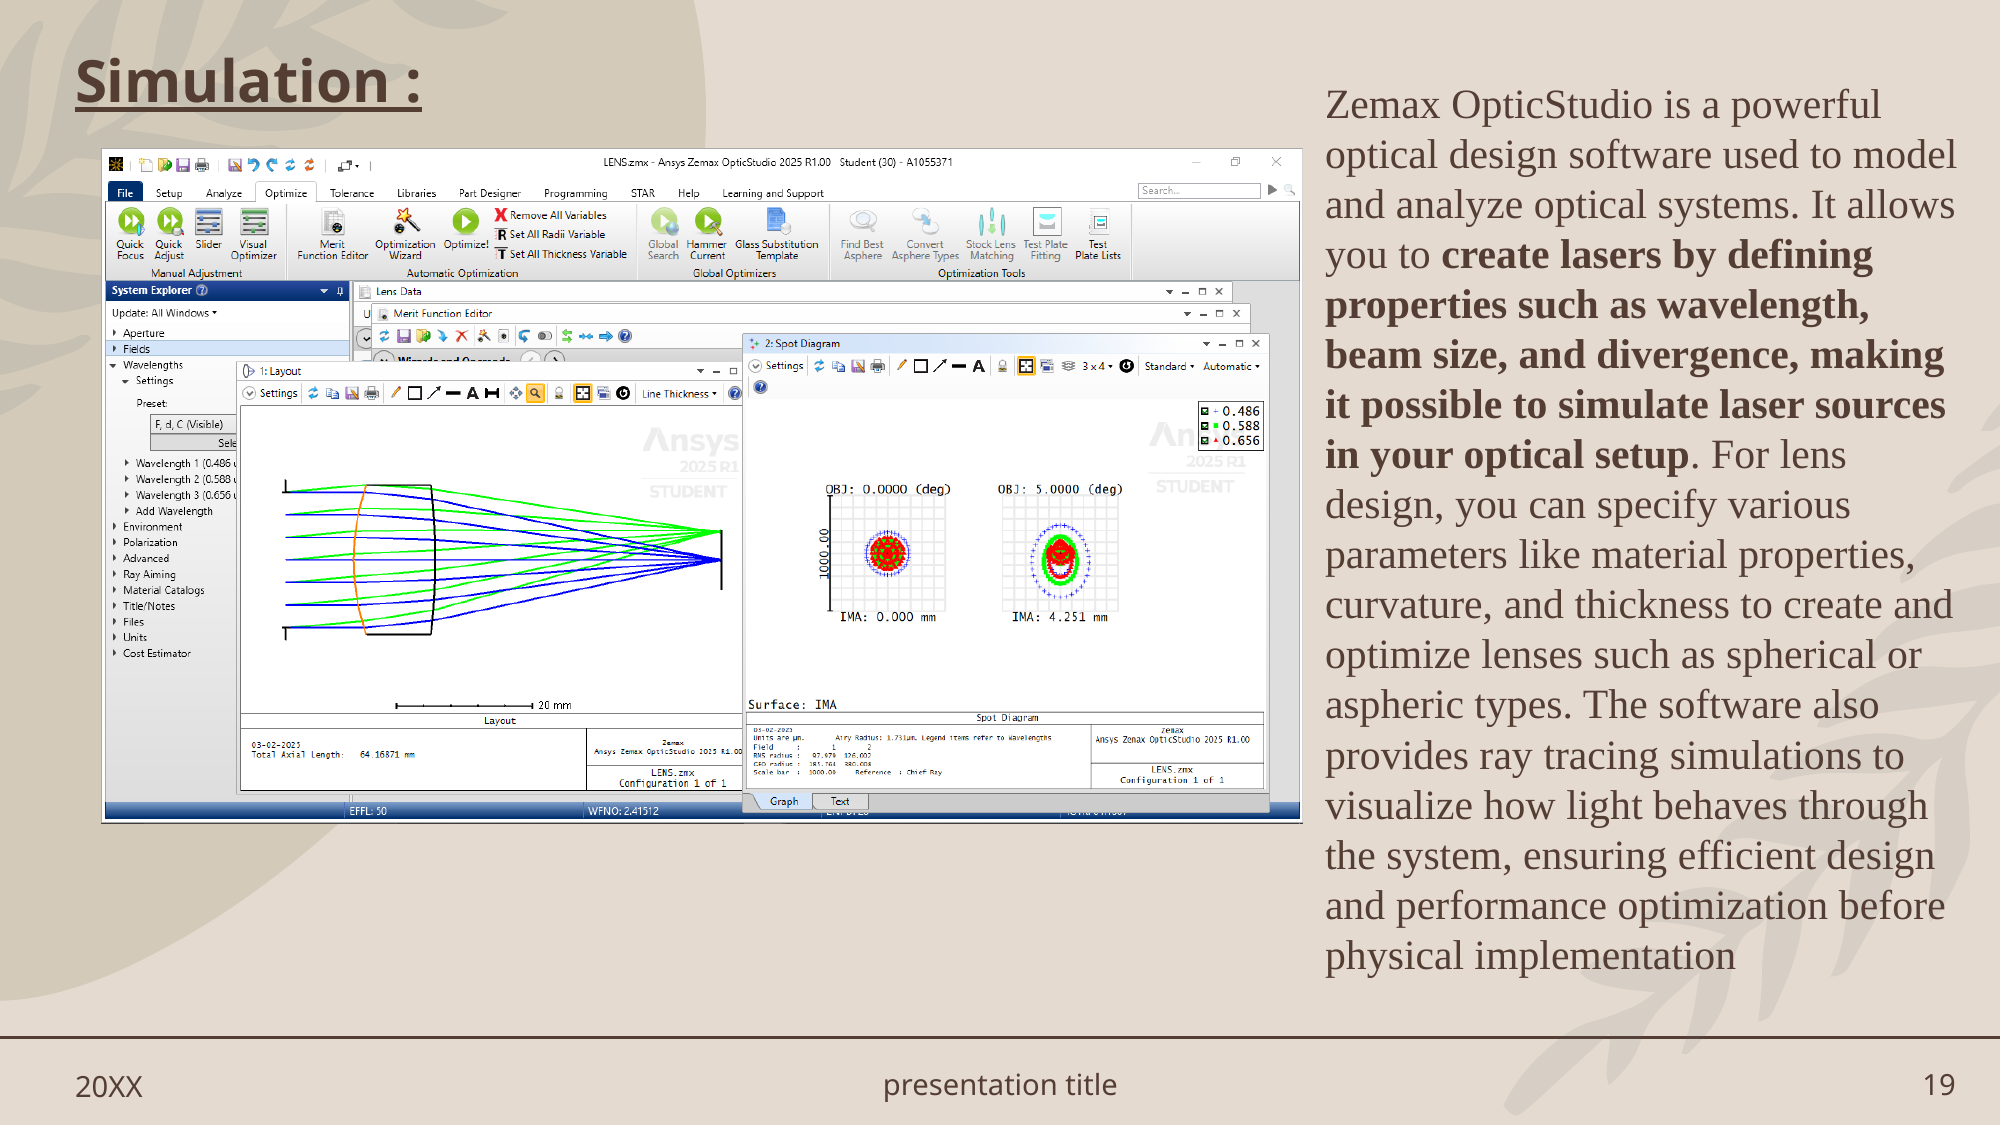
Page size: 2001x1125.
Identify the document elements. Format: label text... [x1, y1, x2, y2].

text_box Zemax OpticStudio is a powerful optical design software used to model and analyze optical systems. It allows you to create lasers by defining properties such as wavelength, beam size, and divergence, making it possible to simulate laser sources in your optical setup. For lens design, you can specify various parameters like material properties, curvature, and thickness to create and optimize lenses such as spherical or aspheric types. The software also provides ray tracing simulations to visualize how light behaves through the system, ensuring efficient design and performance optimization before physical implementation [1310, 69, 1986, 985]
picture [101, 148, 1303, 824]
list Simulation : [60, 44, 1945, 1112]
slide_number 19 [1945, 1060, 1971, 1112]
